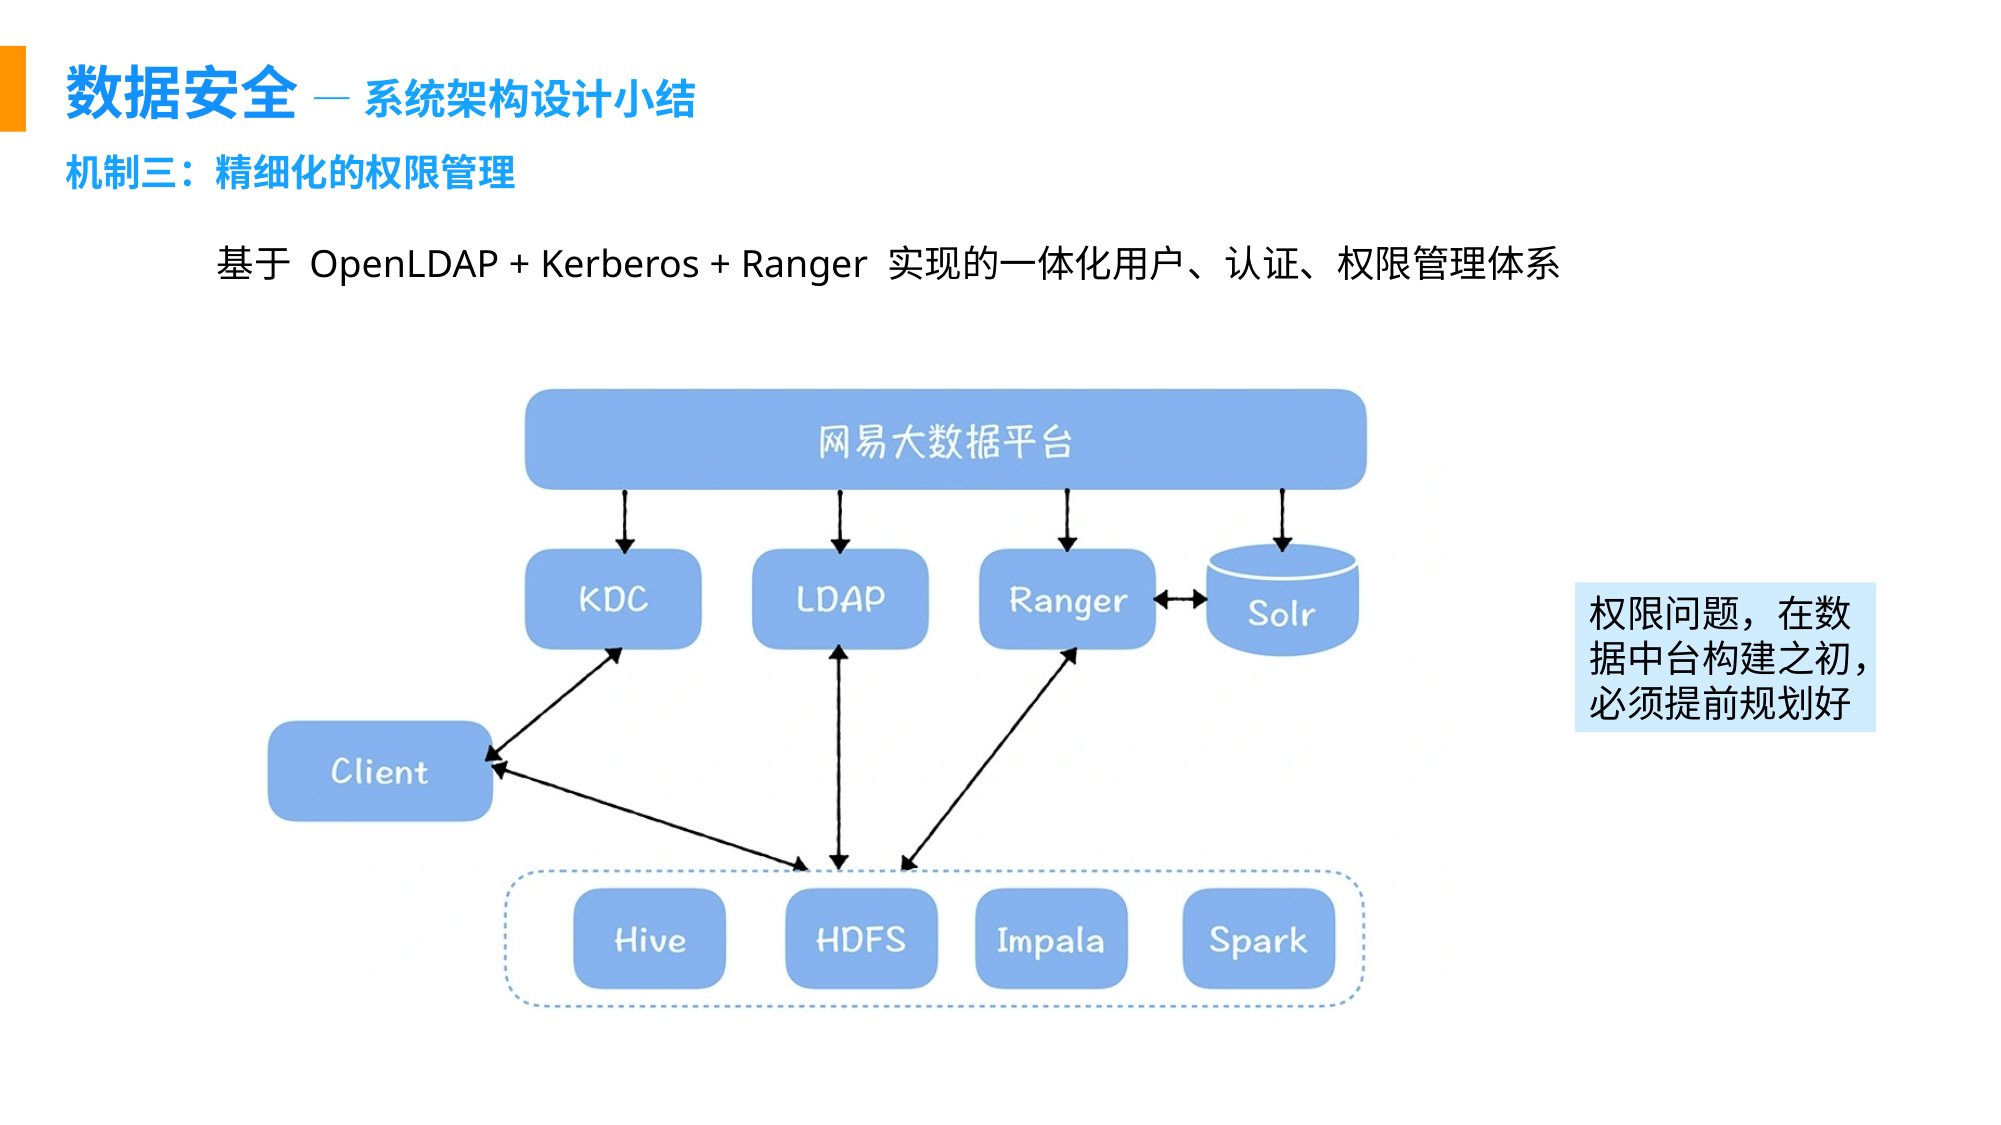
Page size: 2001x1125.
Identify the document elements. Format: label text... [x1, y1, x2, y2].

text_box 权限问题，在数据中台构建之初，必须提前规划好 [1575, 582, 1877, 733]
text_box 基于 OpenLDAP + Kerberos + Ranger 实现的一体化用户、认证、权限管理体系 [202, 232, 1578, 293]
text_box 机制三：精细化的权限管理 [50, 141, 1051, 202]
text_box 数据安全 — 系统架构设计小结 [50, 48, 1708, 134]
picture [209, 351, 1448, 1032]
